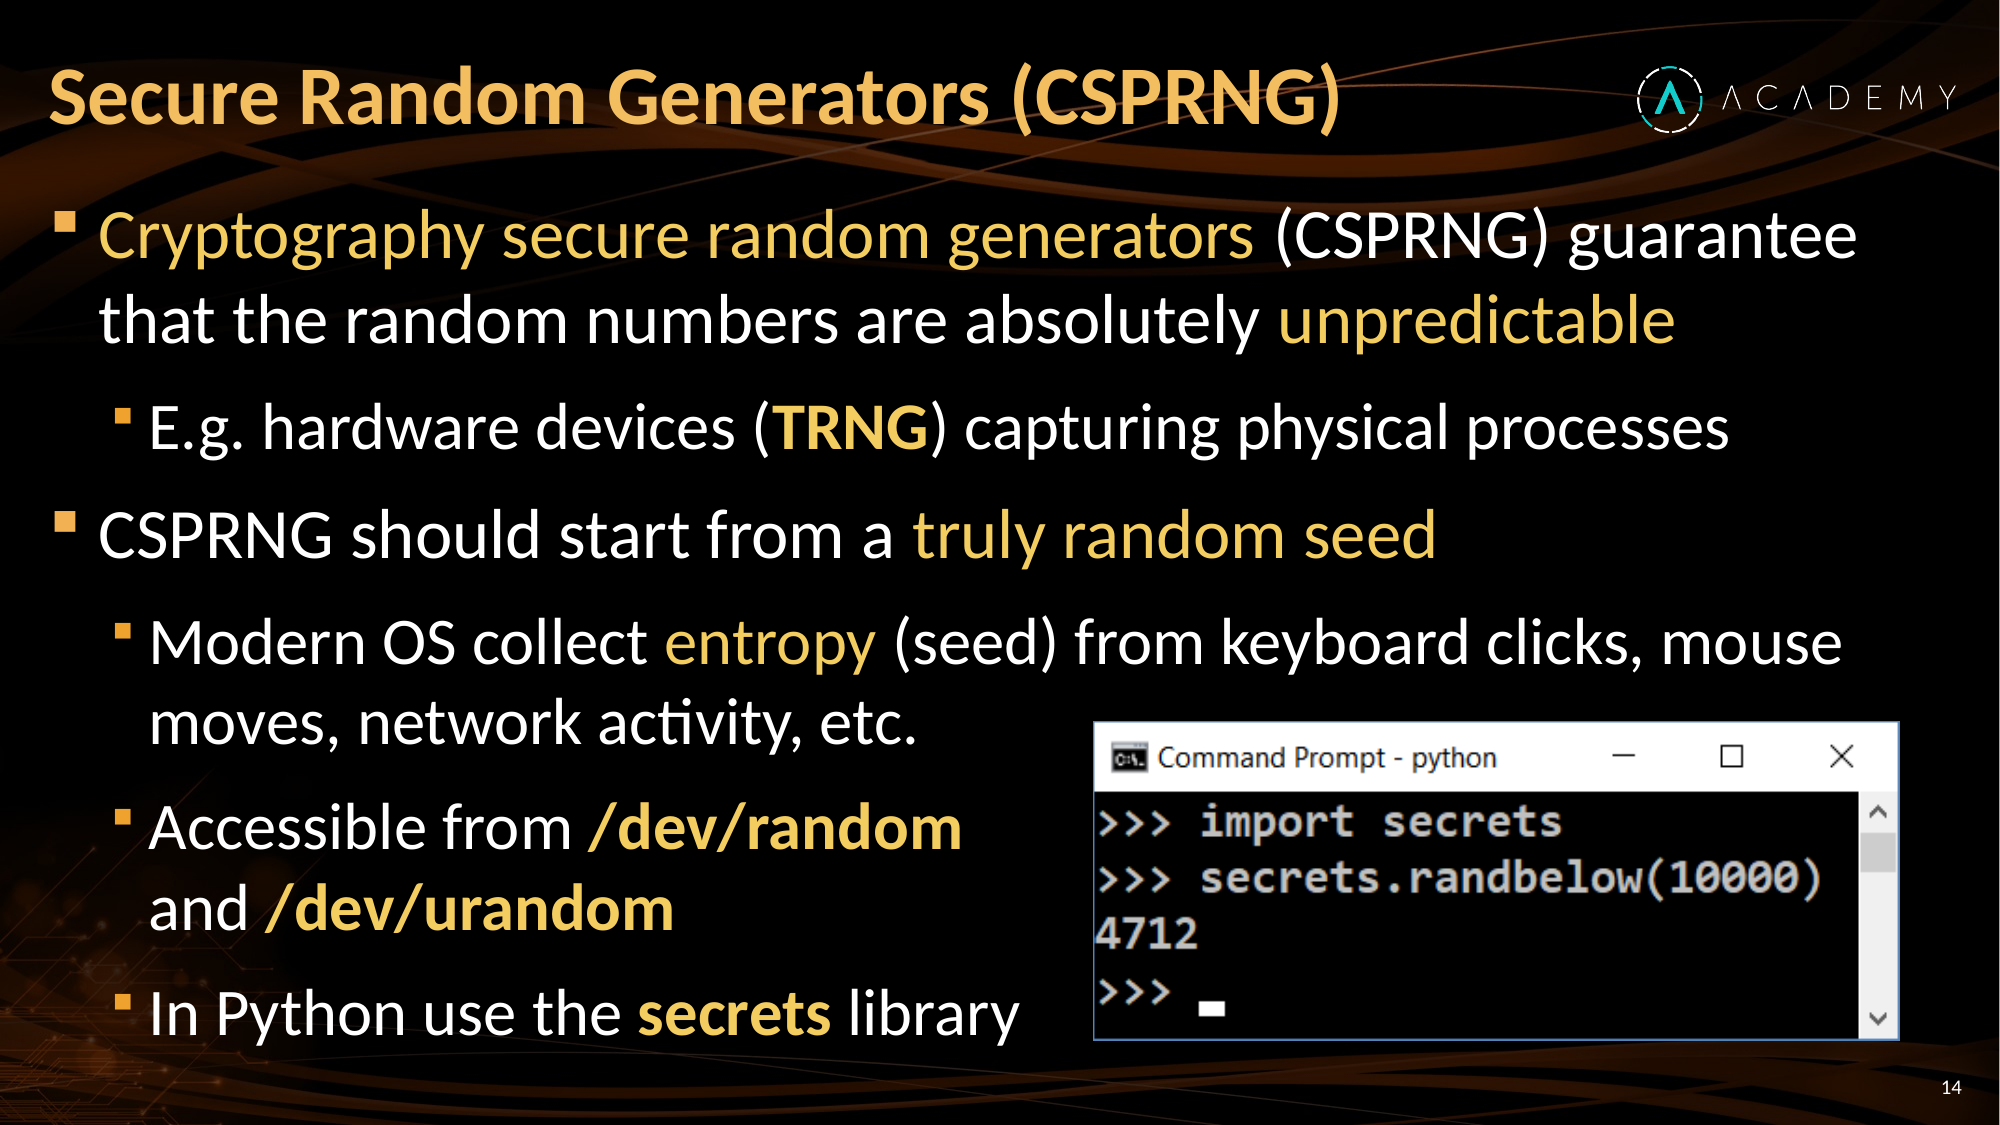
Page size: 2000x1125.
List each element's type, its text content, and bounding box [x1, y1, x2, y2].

slide_number 14 [1897, 1097, 1968, 1103]
list Cryptography secure random generators (CSPRNG) guarantee that the random numbers are absolutely unpredictable E.g. hardware devices (TRNG) capturing physical processes CSPRNG should start from a truly random seed Modern OS collect entropy (seed) from keyboard clicks, mouse moves, network activity, etc. Accessible from /dev/random and /dev/urandom In Python use the secrets library [30, 182, 1968, 1097]
picture [0, 0, 2000, 1125]
title Secure Random Generators (CSPRNG) [30, 6, 1602, 189]
